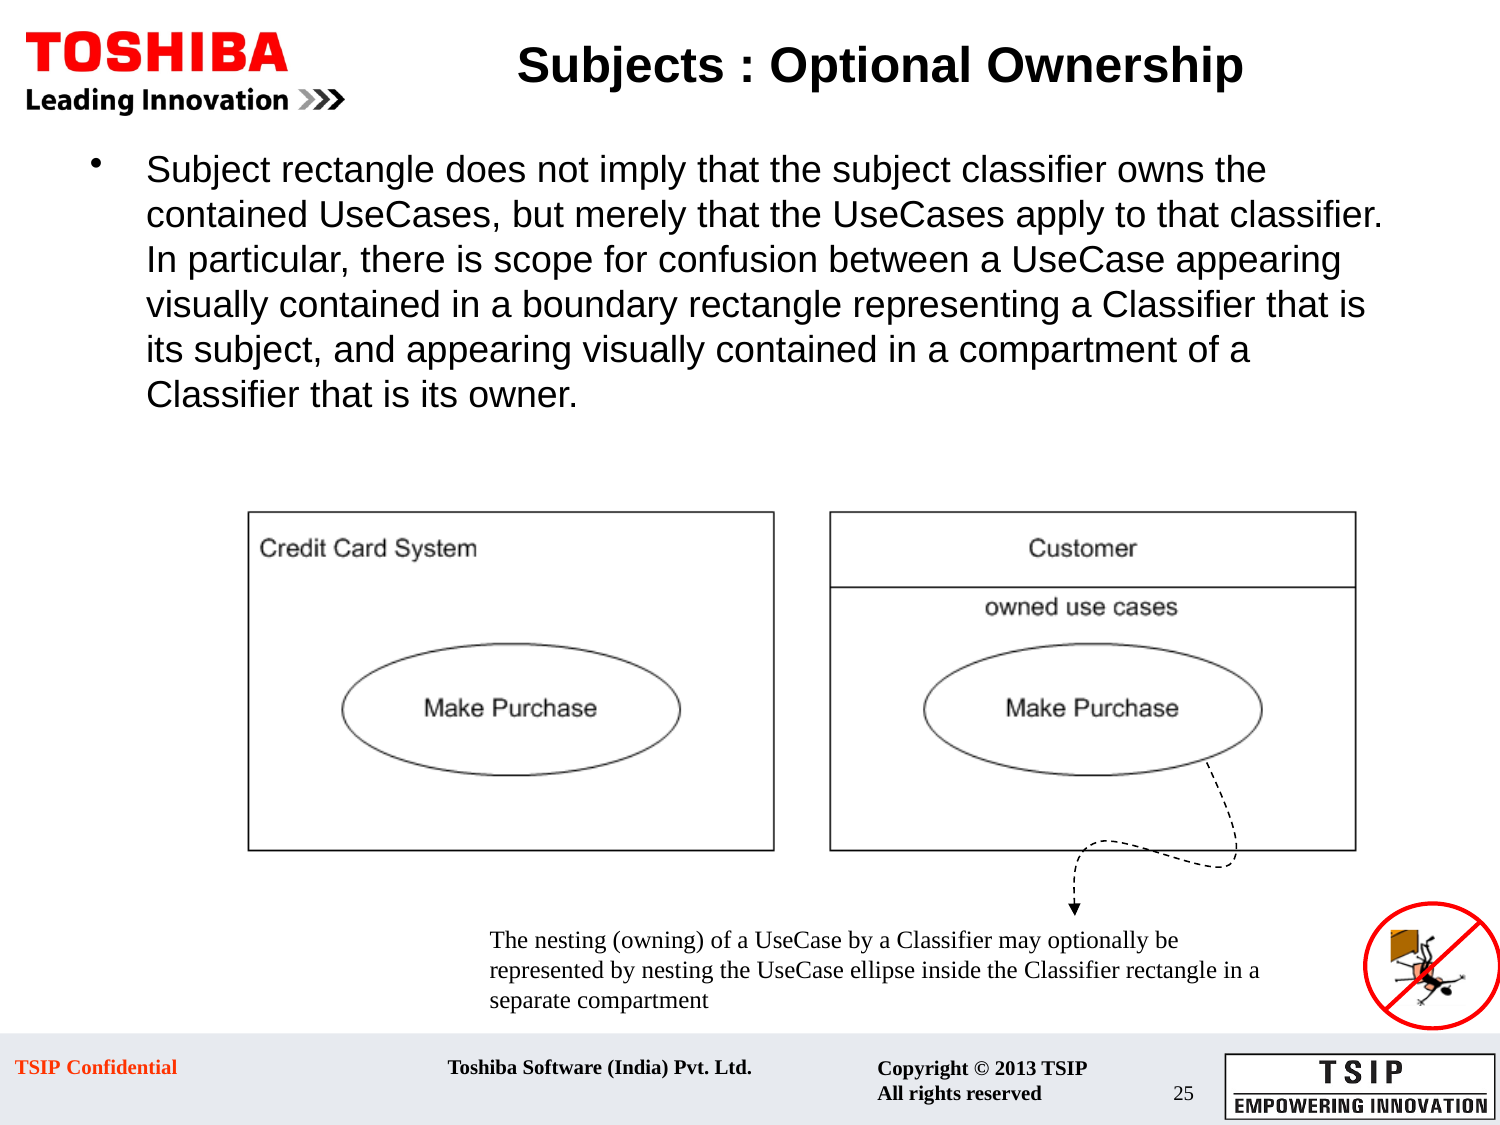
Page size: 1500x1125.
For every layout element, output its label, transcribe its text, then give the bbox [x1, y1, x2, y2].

text_box [1068, 870, 1115, 916]
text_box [1384, 921, 1481, 1011]
text_box [1365, 929, 1378, 1003]
text_box The nesting (owning) of a UseCase by a Classifier may optionally be represented by nesting the UseCase ellipse inside the Classifier rectangle in a separate compartment [474, 915, 1288, 1021]
text_box [1388, 903, 1479, 920]
picture [1224, 1053, 1496, 1120]
picture [237, 499, 1363, 862]
picture [26, 31, 345, 116]
text_box [1485, 926, 1500, 1005]
text_box Subjects : Optional Ownership [502, 24, 1261, 100]
text_box [1397, 1019, 1469, 1029]
list Subject rectangle does not imply that the subject classifier owns the contained UseCases, but merely that the UseCases apply to that classifier. In particular, there is scope for confusion between a UseCase appearing visually contained in a boundary rectangle representing a Classifier that is its subject, and appearing visually contained in a compartment of a Classifier that is its owner. [75, 137, 1425, 1005]
